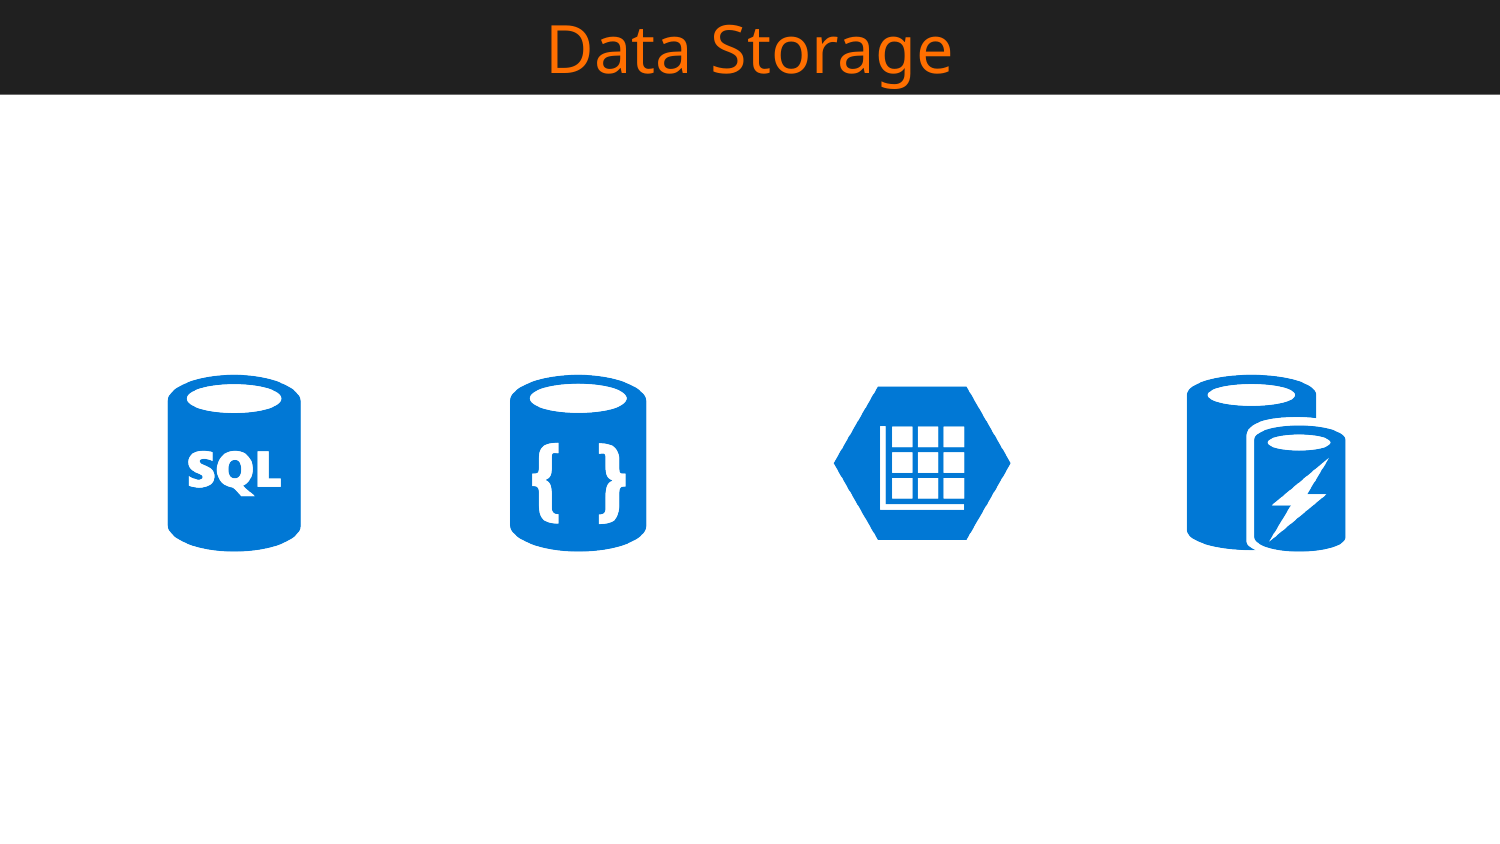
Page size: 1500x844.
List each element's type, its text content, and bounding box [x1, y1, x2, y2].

picture [489, 374, 667, 552]
text_box Data Storage [0, 0, 1500, 95]
picture [145, 374, 323, 552]
picture [1177, 374, 1355, 552]
picture [833, 374, 1011, 552]
